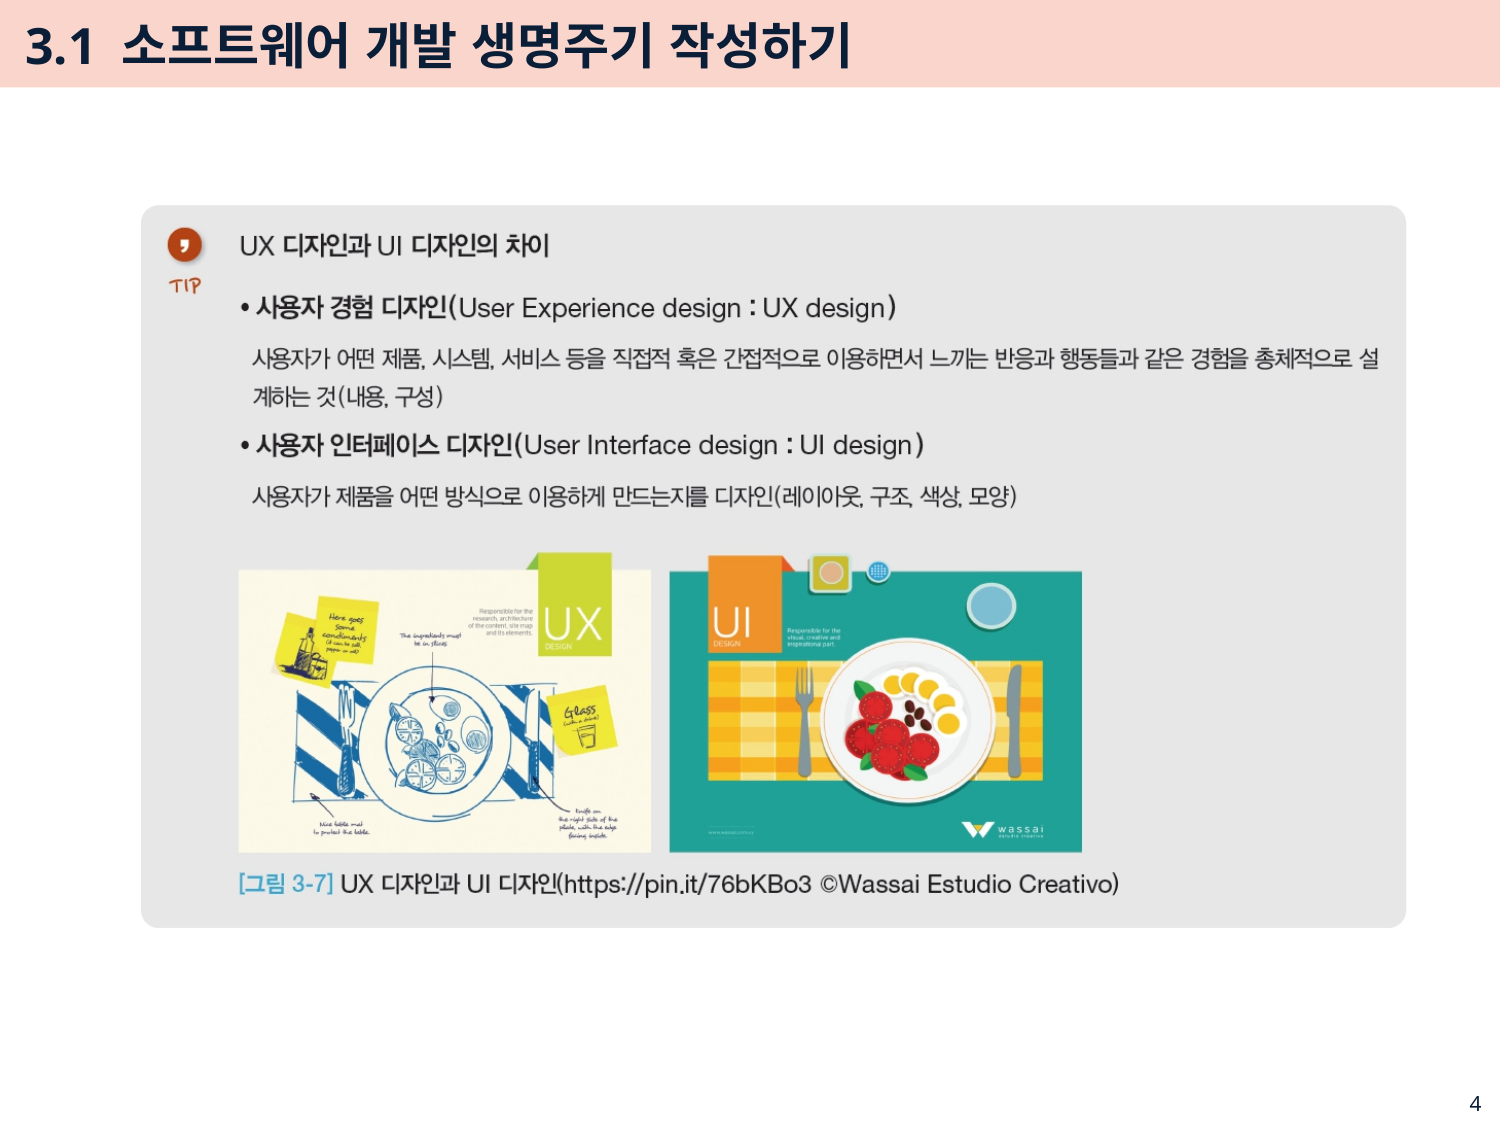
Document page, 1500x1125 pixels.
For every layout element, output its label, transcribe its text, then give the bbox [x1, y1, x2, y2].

picture [141, 204, 1407, 930]
title 3.1 소프트웨어 개발 생명주기 작성하기 [10, 5, 1288, 84]
